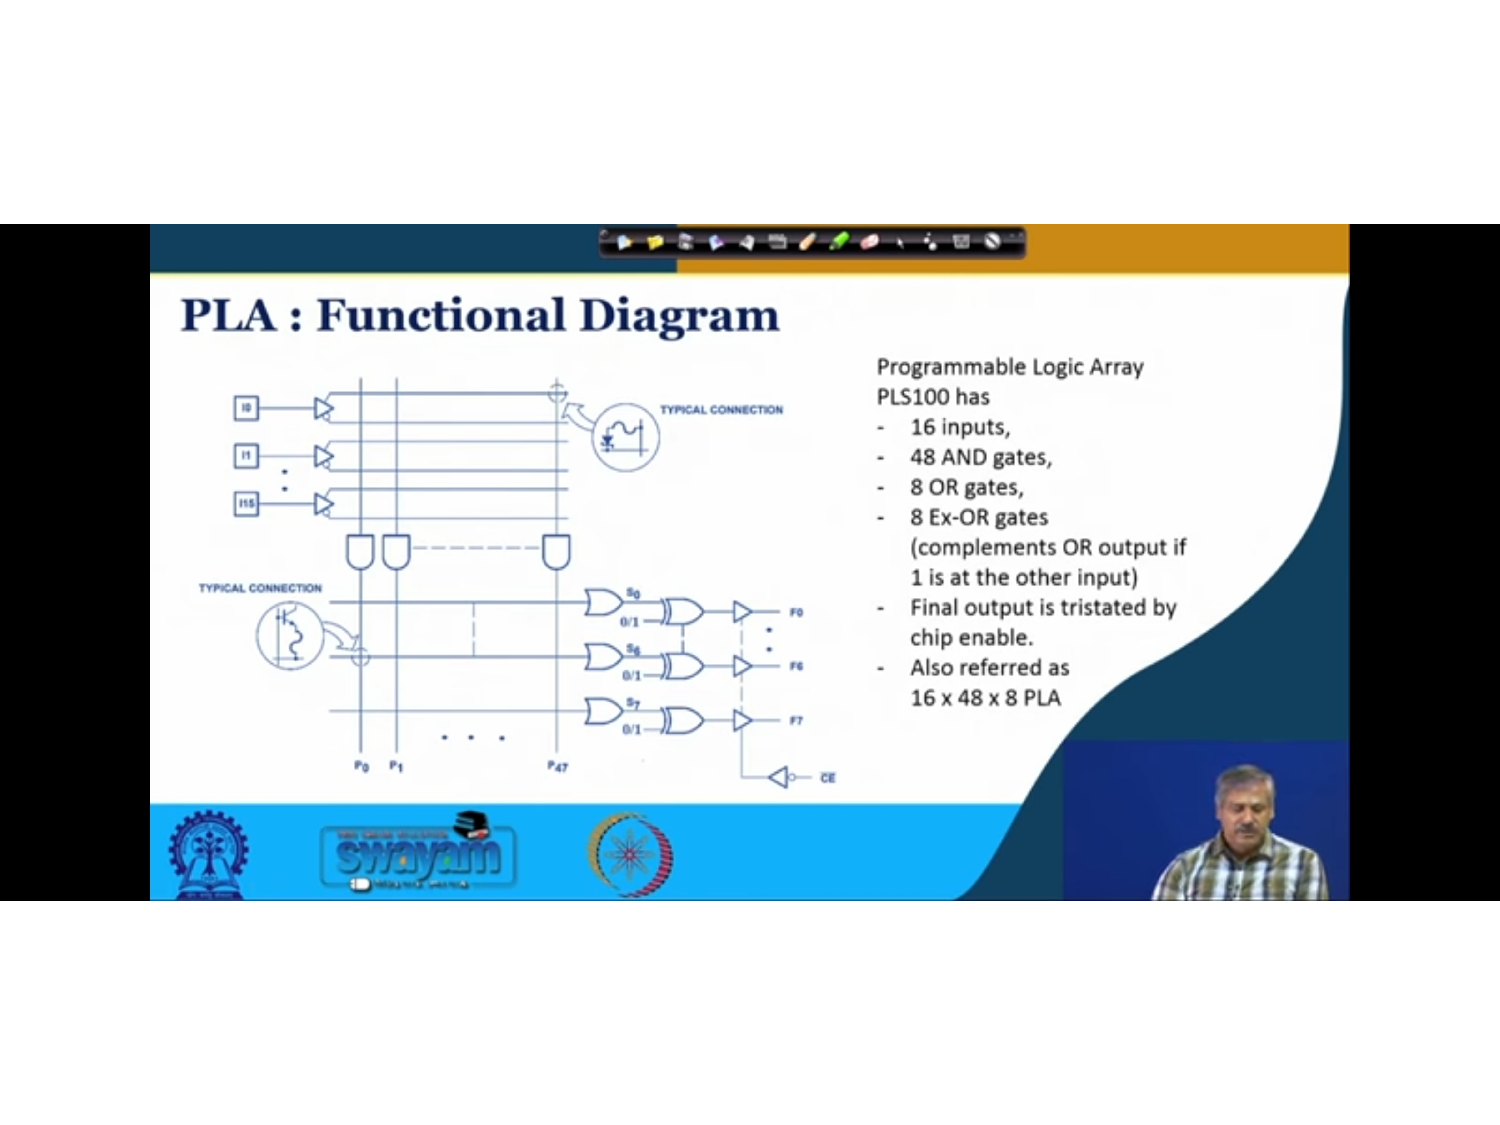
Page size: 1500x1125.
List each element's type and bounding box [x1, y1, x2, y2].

picture [0, 224, 1500, 901]
picture [960, 888, 968, 895]
picture [973, 874, 980, 882]
picture [982, 861, 988, 870]
